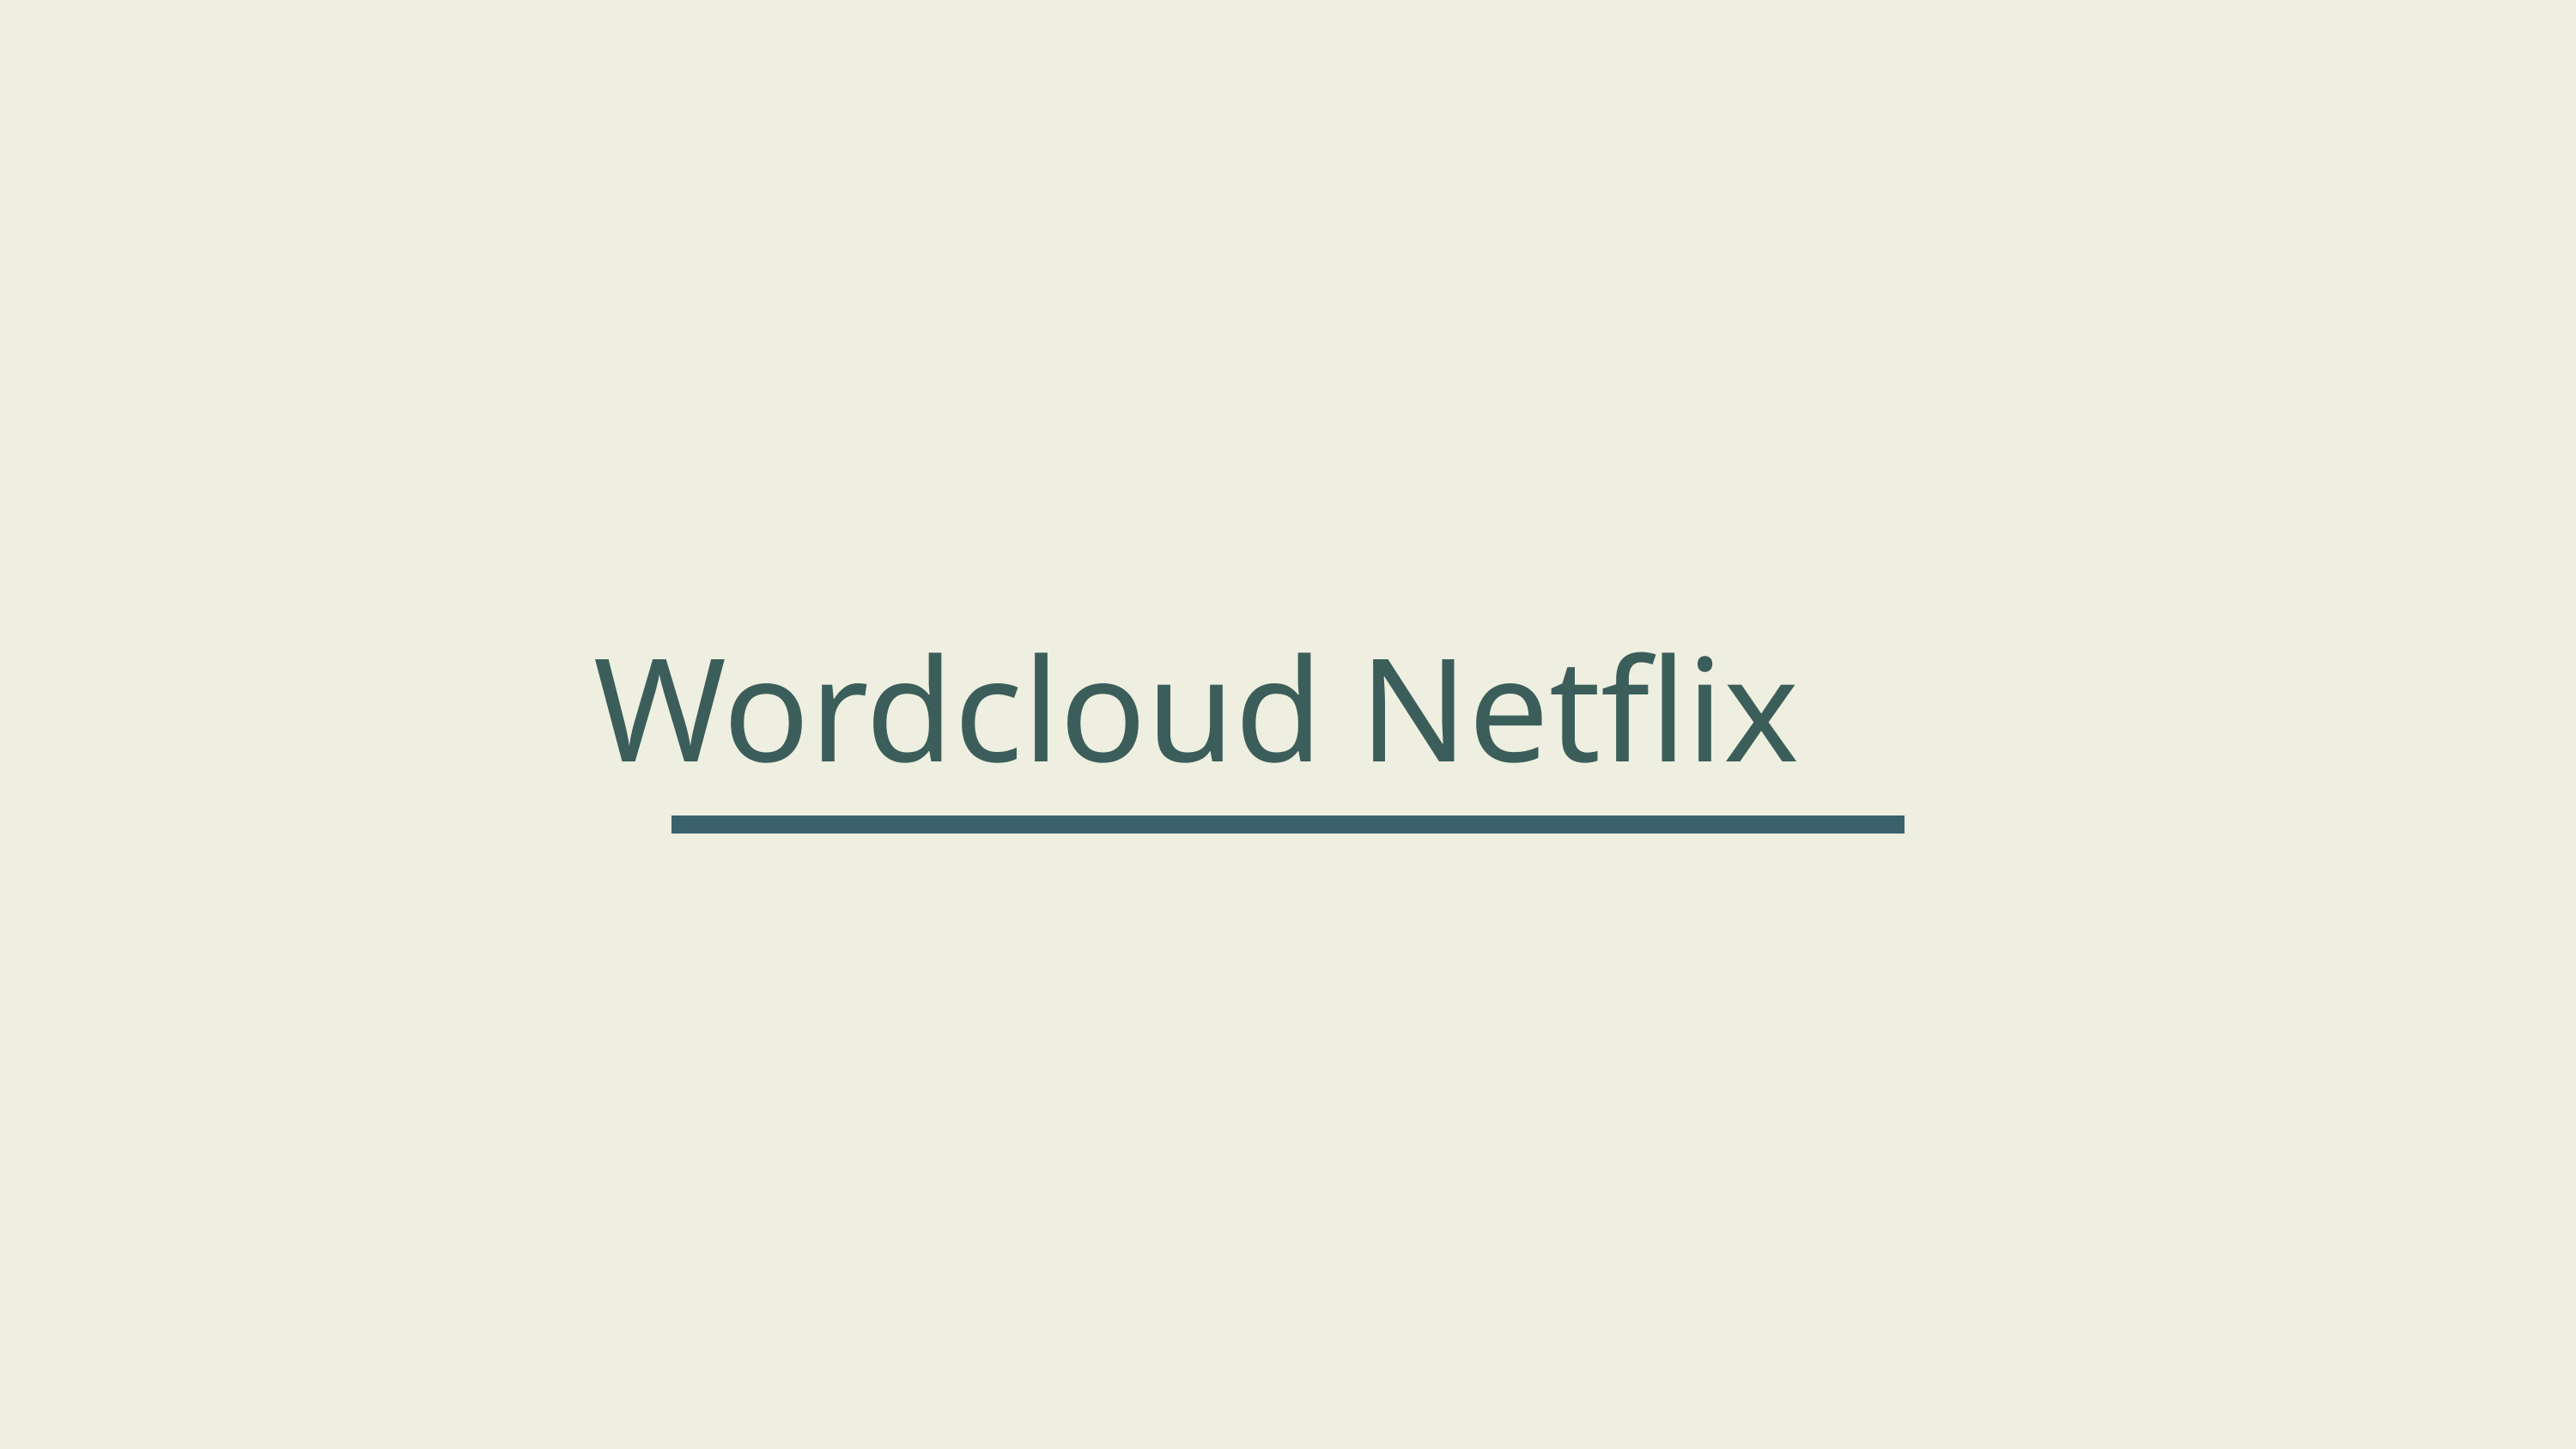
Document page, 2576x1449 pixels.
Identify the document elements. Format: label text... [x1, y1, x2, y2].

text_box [671, 815, 1905, 834]
text_box Wordcloud Netflix [593, 600, 1983, 791]
